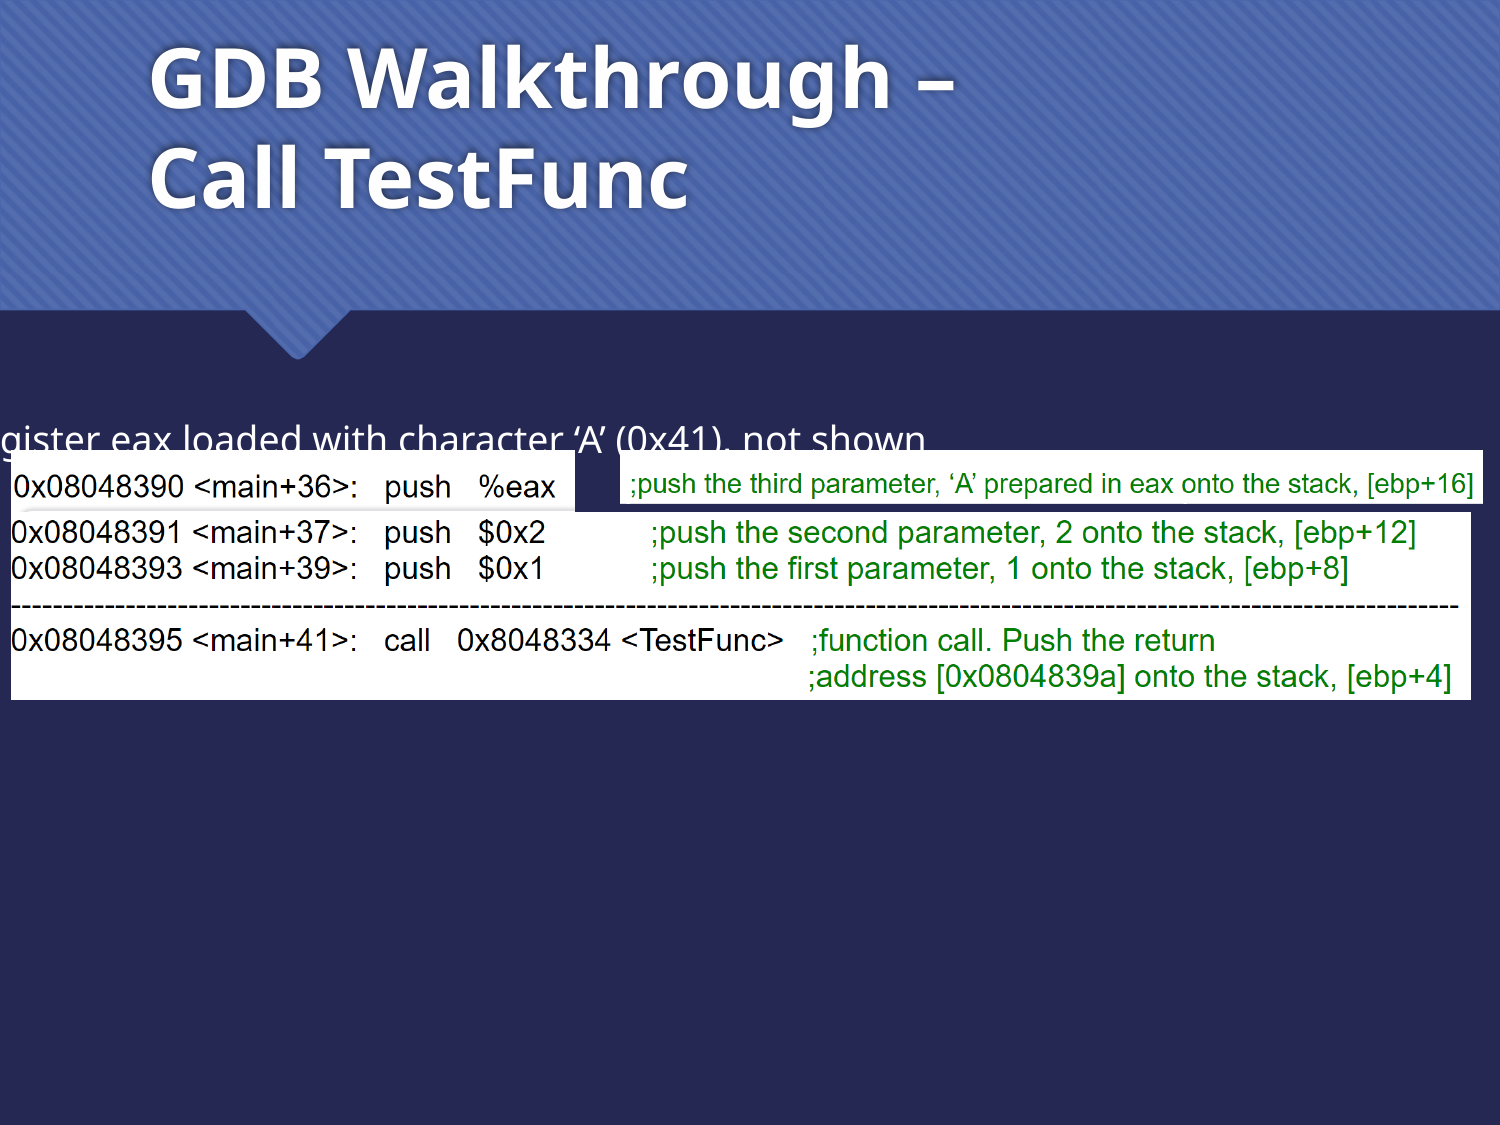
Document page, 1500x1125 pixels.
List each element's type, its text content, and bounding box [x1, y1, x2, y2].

picture [11, 450, 1471, 700]
text_box Register eax loaded with character ‘A’ (0x41), not shown [0, 408, 943, 469]
title GDB Walkthrough – Call TestFunc [132, 73, 1368, 233]
picture [619, 450, 1483, 504]
